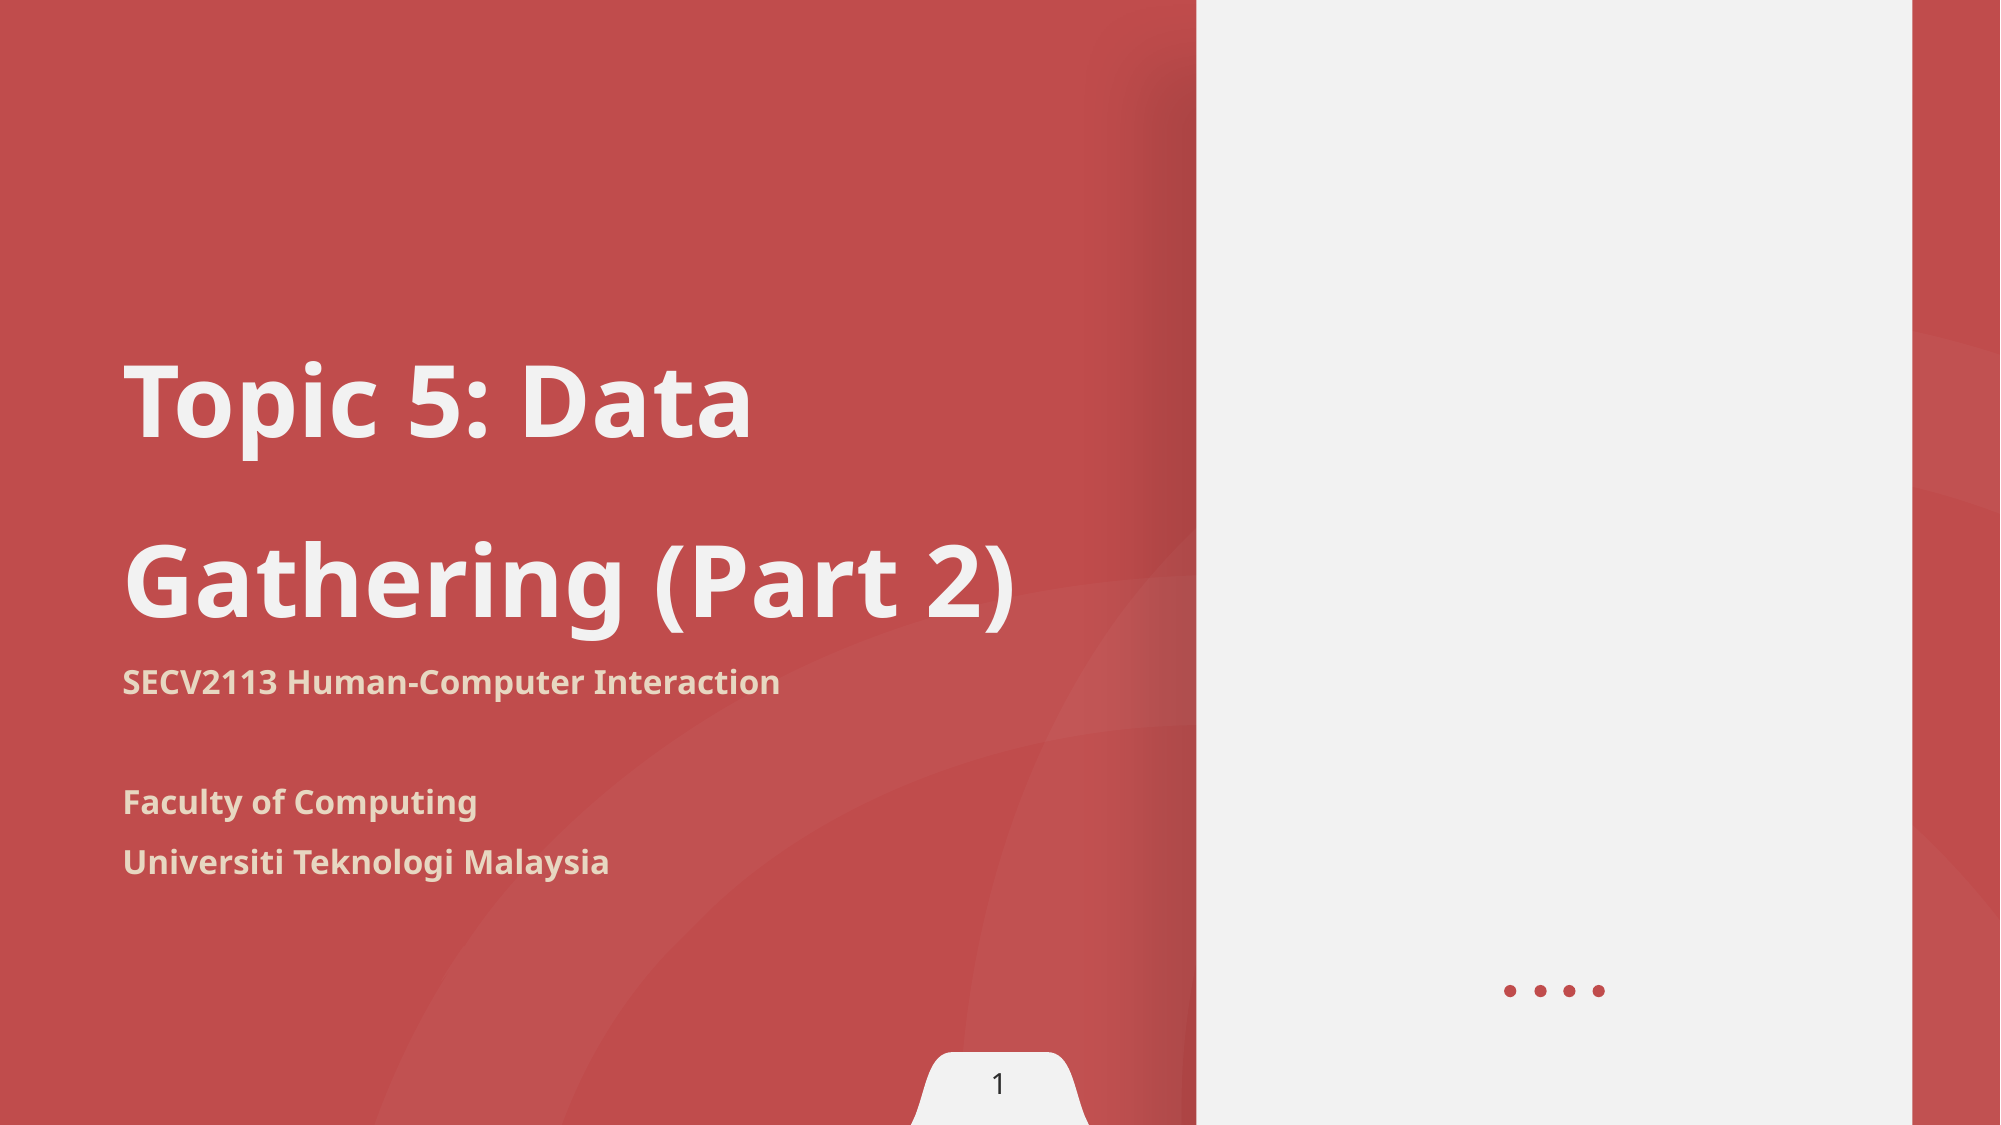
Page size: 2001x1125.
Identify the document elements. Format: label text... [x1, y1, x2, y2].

text_box SECV2113 Human-Computer Interaction Faculty of Computing Universiti Teknologi Malaysia [107, 633, 961, 889]
text_box Topic 5: Data Gathering (Part 2) [107, 270, 1153, 645]
slide_number 1 [774, 1055, 1225, 1116]
